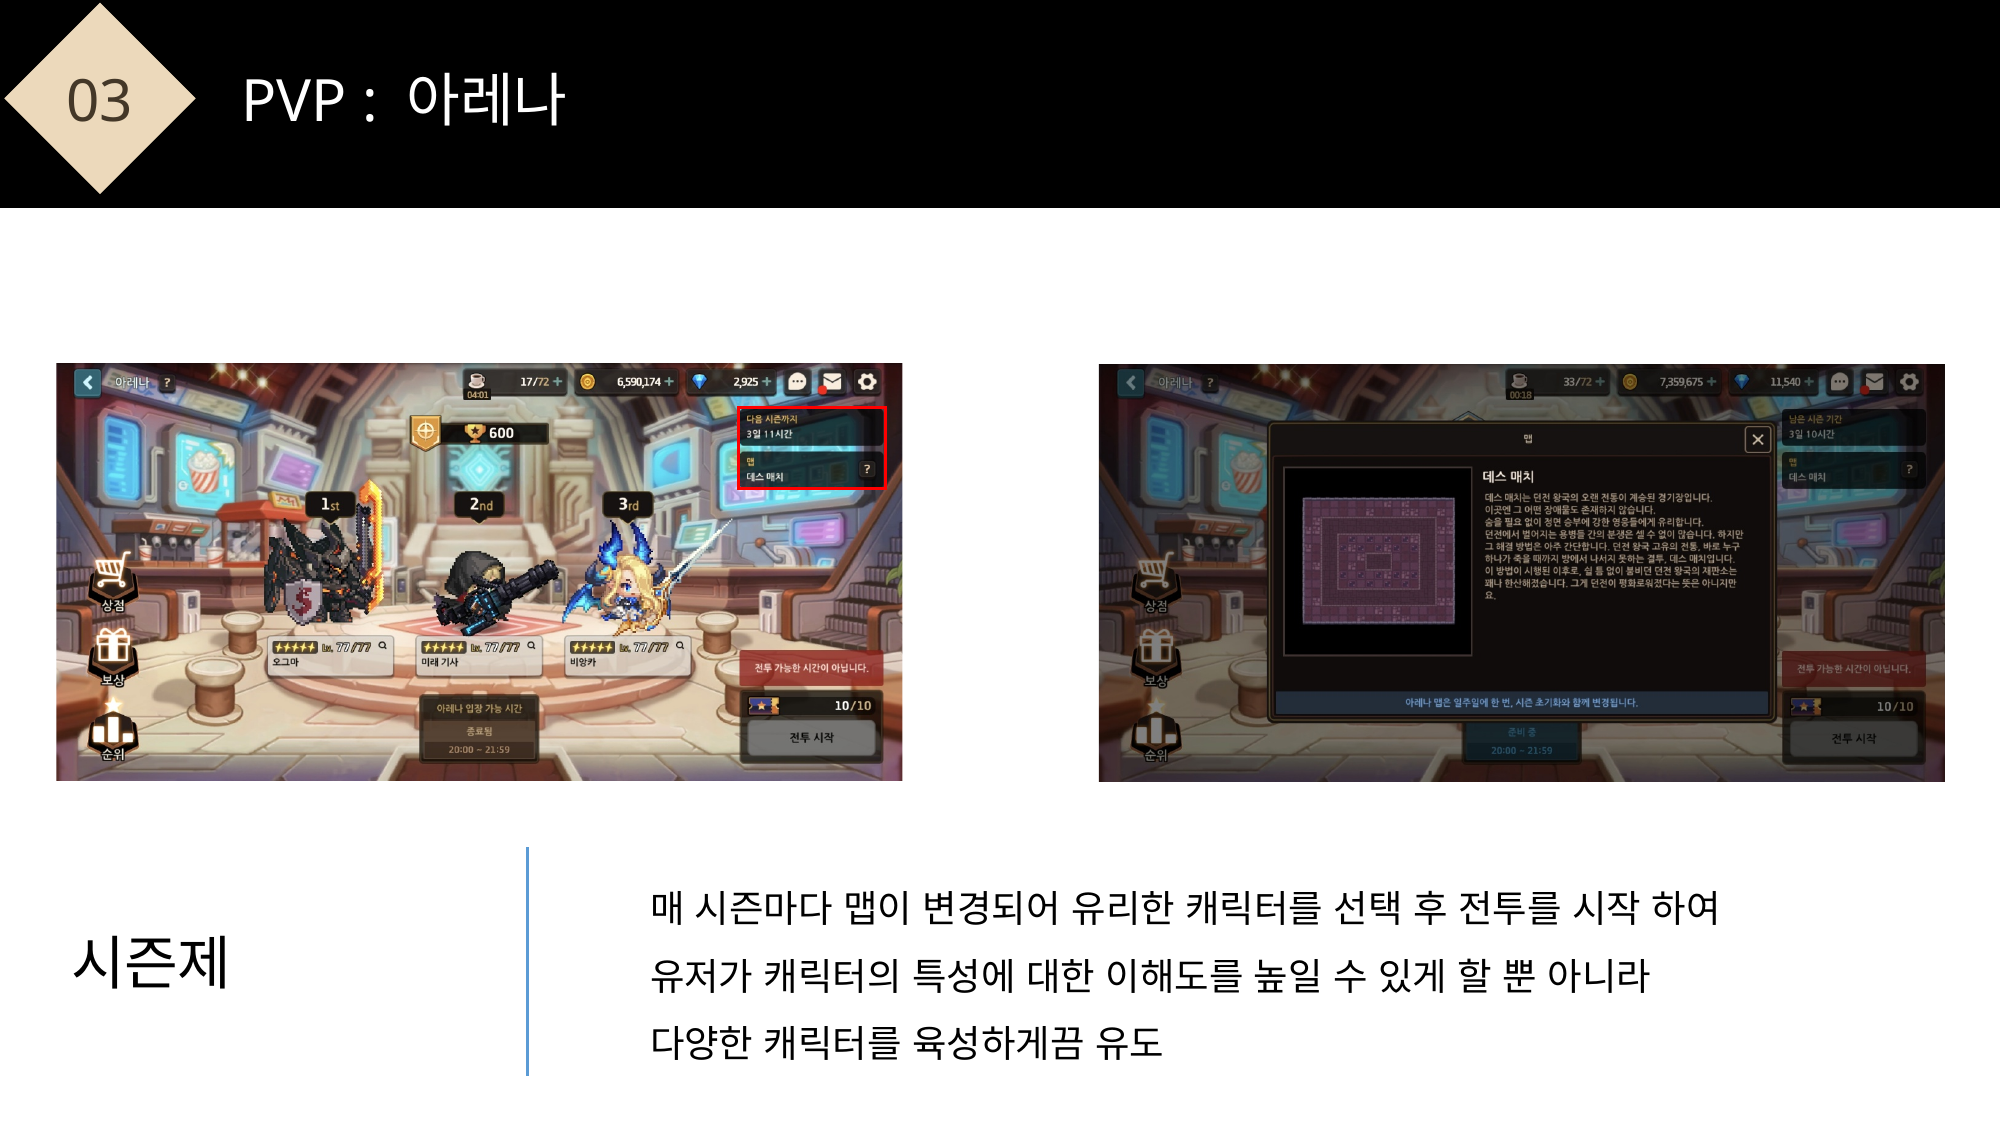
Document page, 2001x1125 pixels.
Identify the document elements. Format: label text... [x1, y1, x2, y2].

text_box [32, 30, 168, 167]
text_box [0, 0, 2000, 209]
picture [56, 363, 903, 781]
text_box 시즌제 [56, 918, 449, 1004]
text_box PVP : 아레나 [226, 55, 936, 141]
text_box 매 시즌마다 맵이 변경되어 유리한 캐릭터를 선택 후 전투를 시작 하여 유저가 캐릭터의 특성에 대한 이해도를 높일 수 있게 할 뿐 아니라 다양한 캐릭터를 육성하게끔 유도 [635, 855, 1955, 1073]
picture [1098, 363, 1945, 782]
